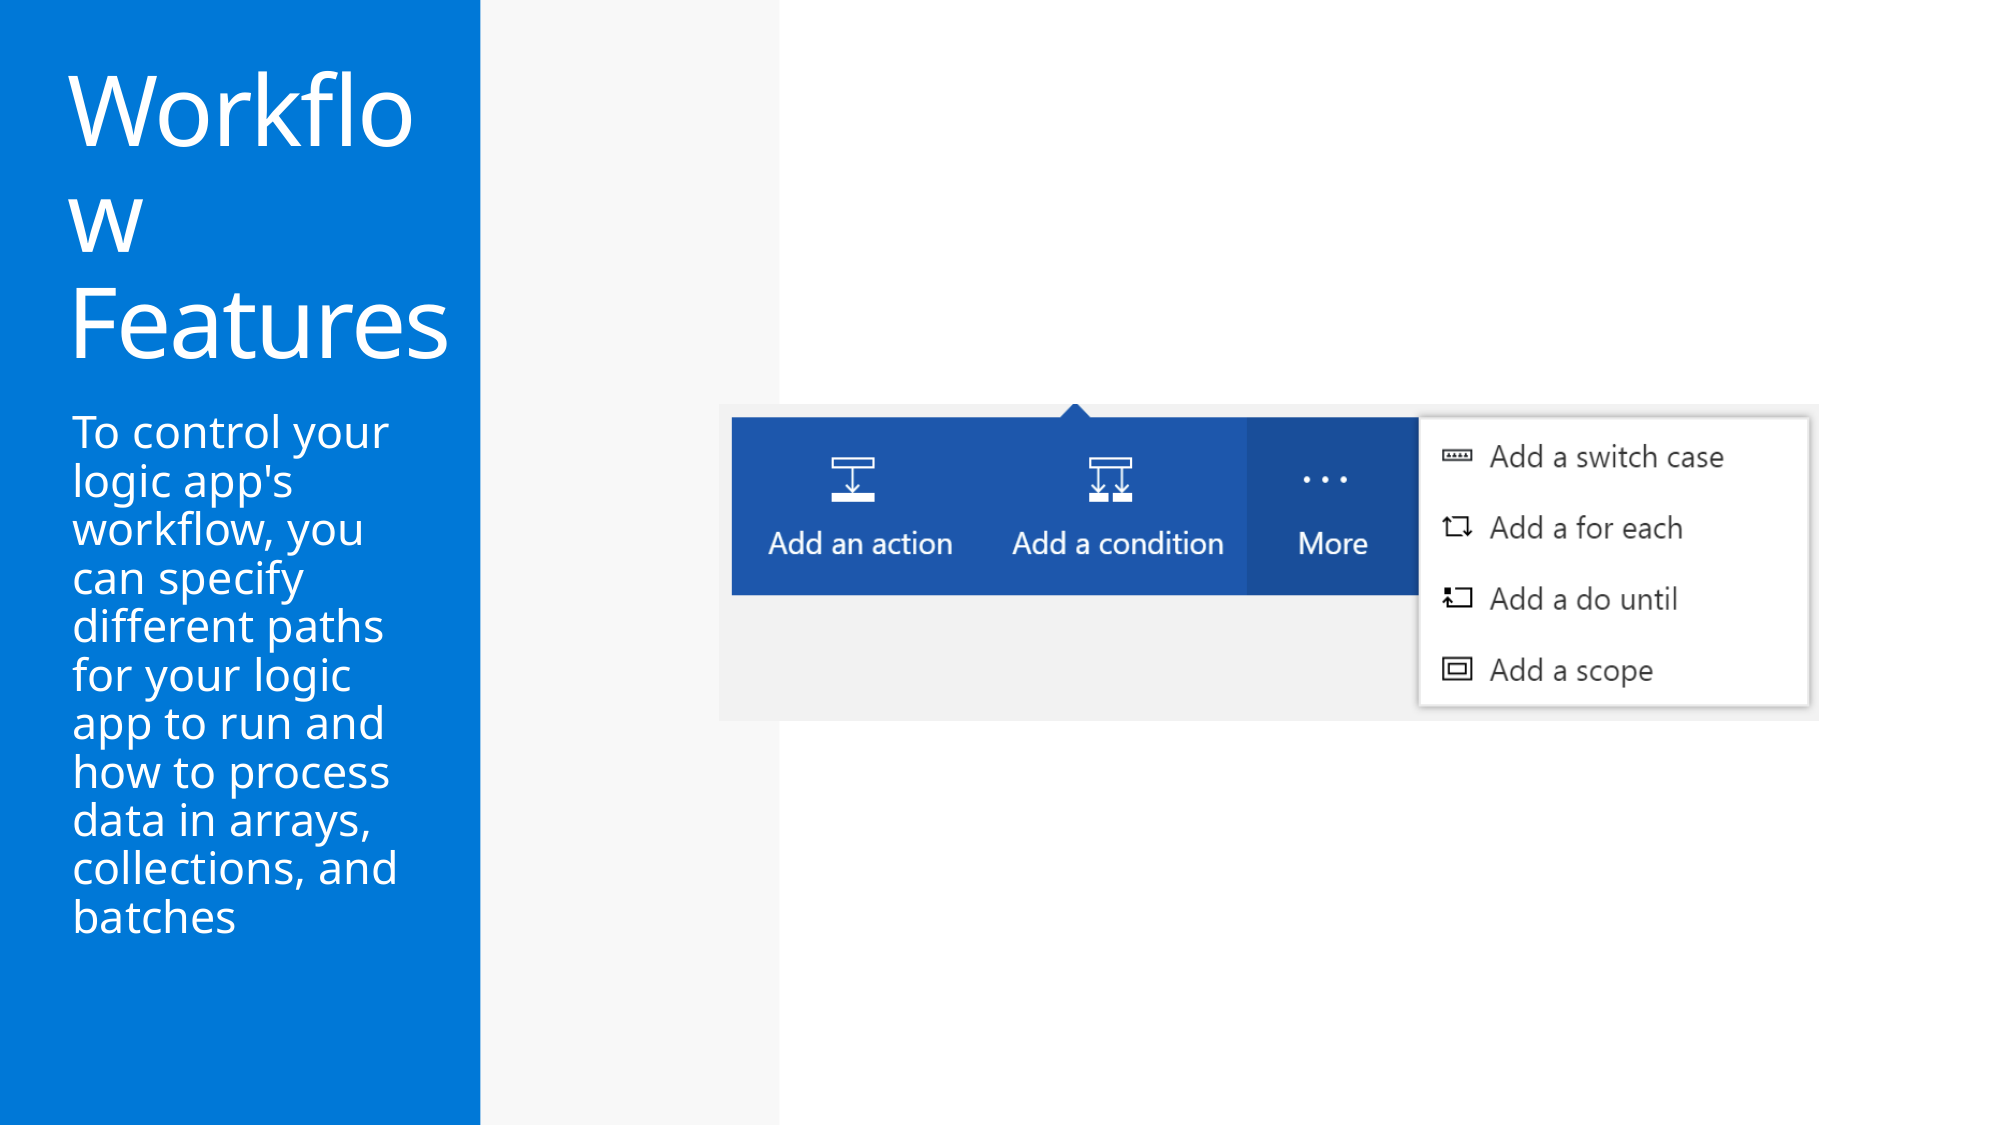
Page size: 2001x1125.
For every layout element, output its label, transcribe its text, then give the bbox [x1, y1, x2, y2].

text_box To control your logic app's workflow, you can specify different paths for your logic app to run and how to process data in arrays, collections, and batches [42, 386, 434, 902]
text_box Workflow Features [44, 47, 481, 196]
text_box [0, 0, 481, 1125]
picture [719, 404, 1819, 721]
